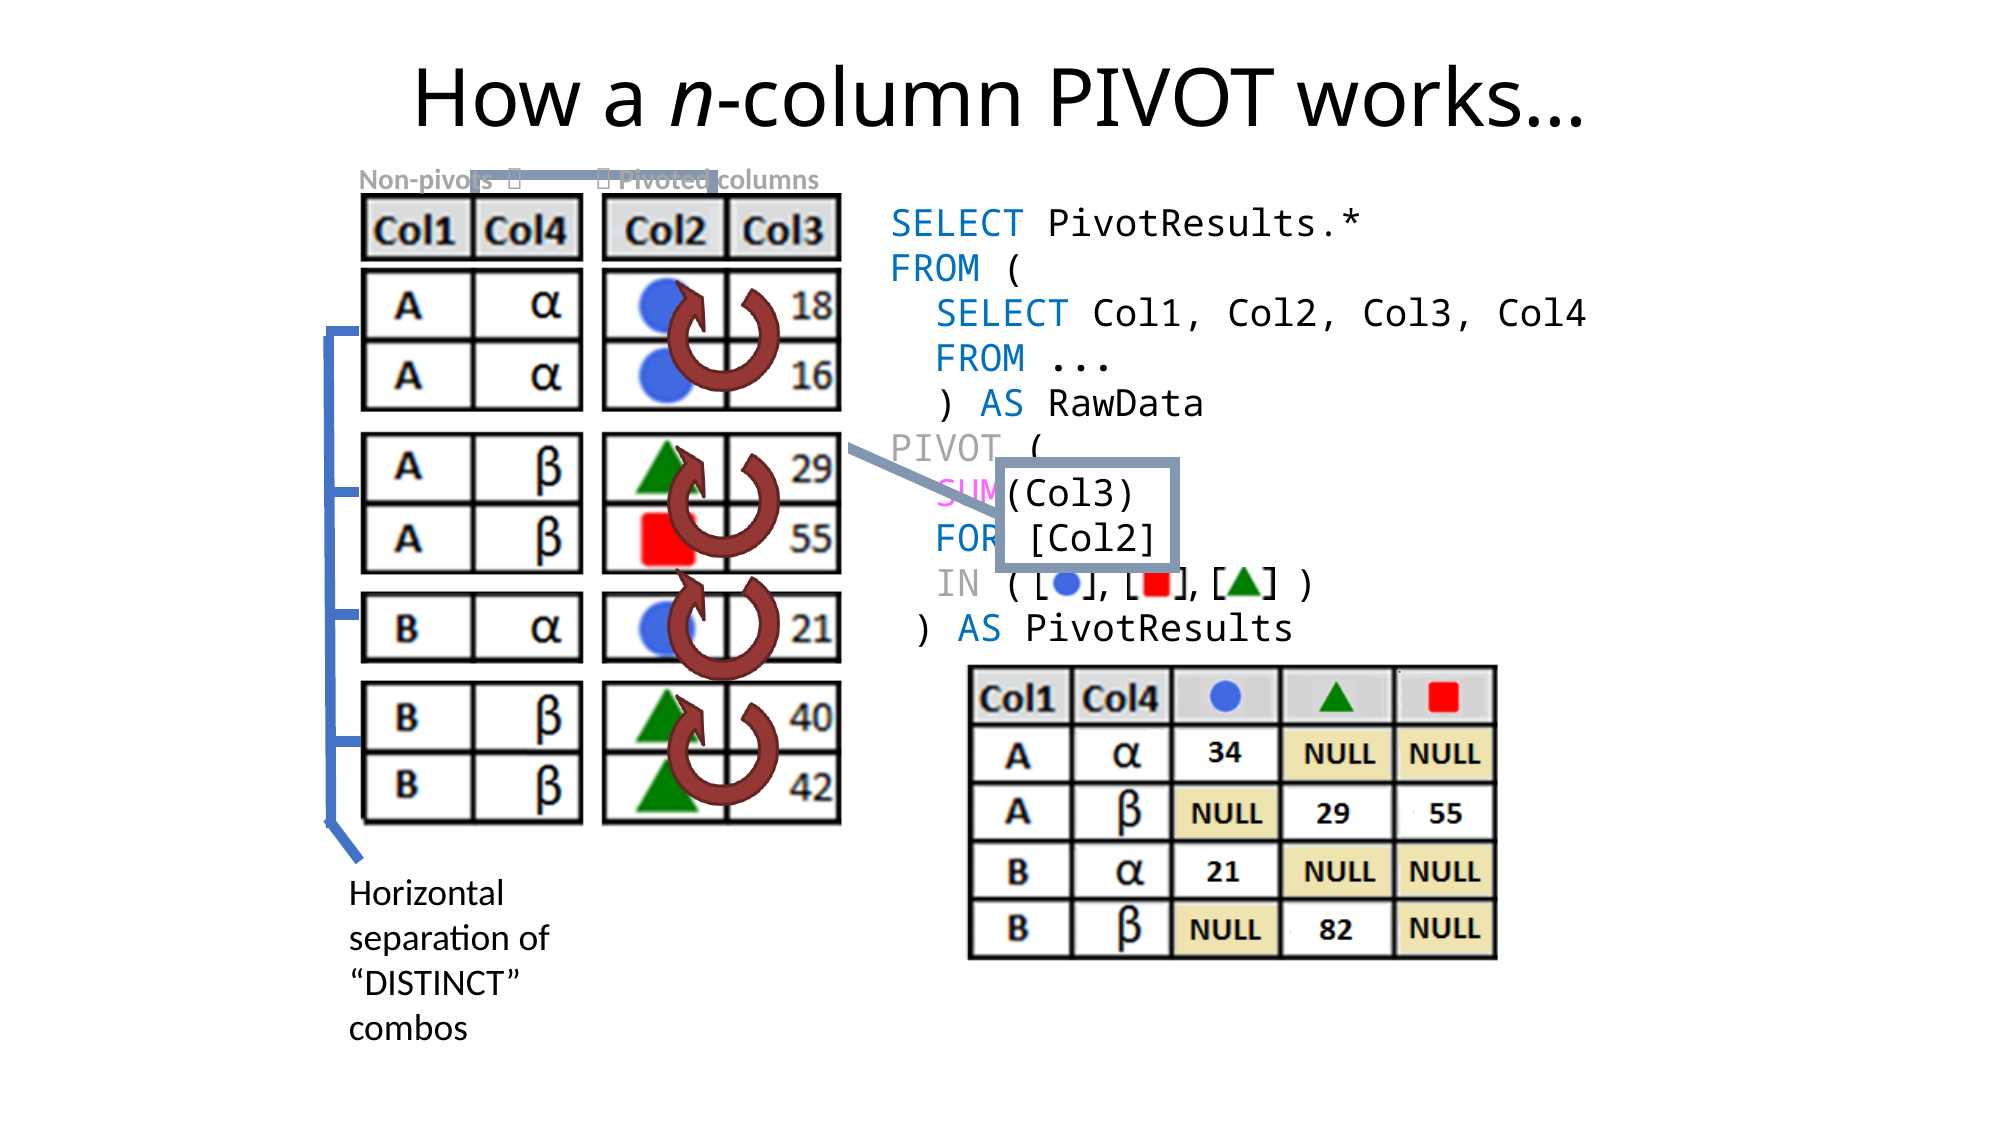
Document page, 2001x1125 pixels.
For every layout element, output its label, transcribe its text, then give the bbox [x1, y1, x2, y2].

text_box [1175, 191, 1638, 662]
picture [963, 661, 1558, 1084]
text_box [324, 331, 638, 1058]
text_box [474, 174, 1175, 788]
picture [358, 193, 848, 828]
text_box How a n-column PIVOT works… [324, 0, 1675, 188]
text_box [666, 280, 780, 807]
text_box Non-pivots   Pivoted columns [358, 160, 882, 193]
